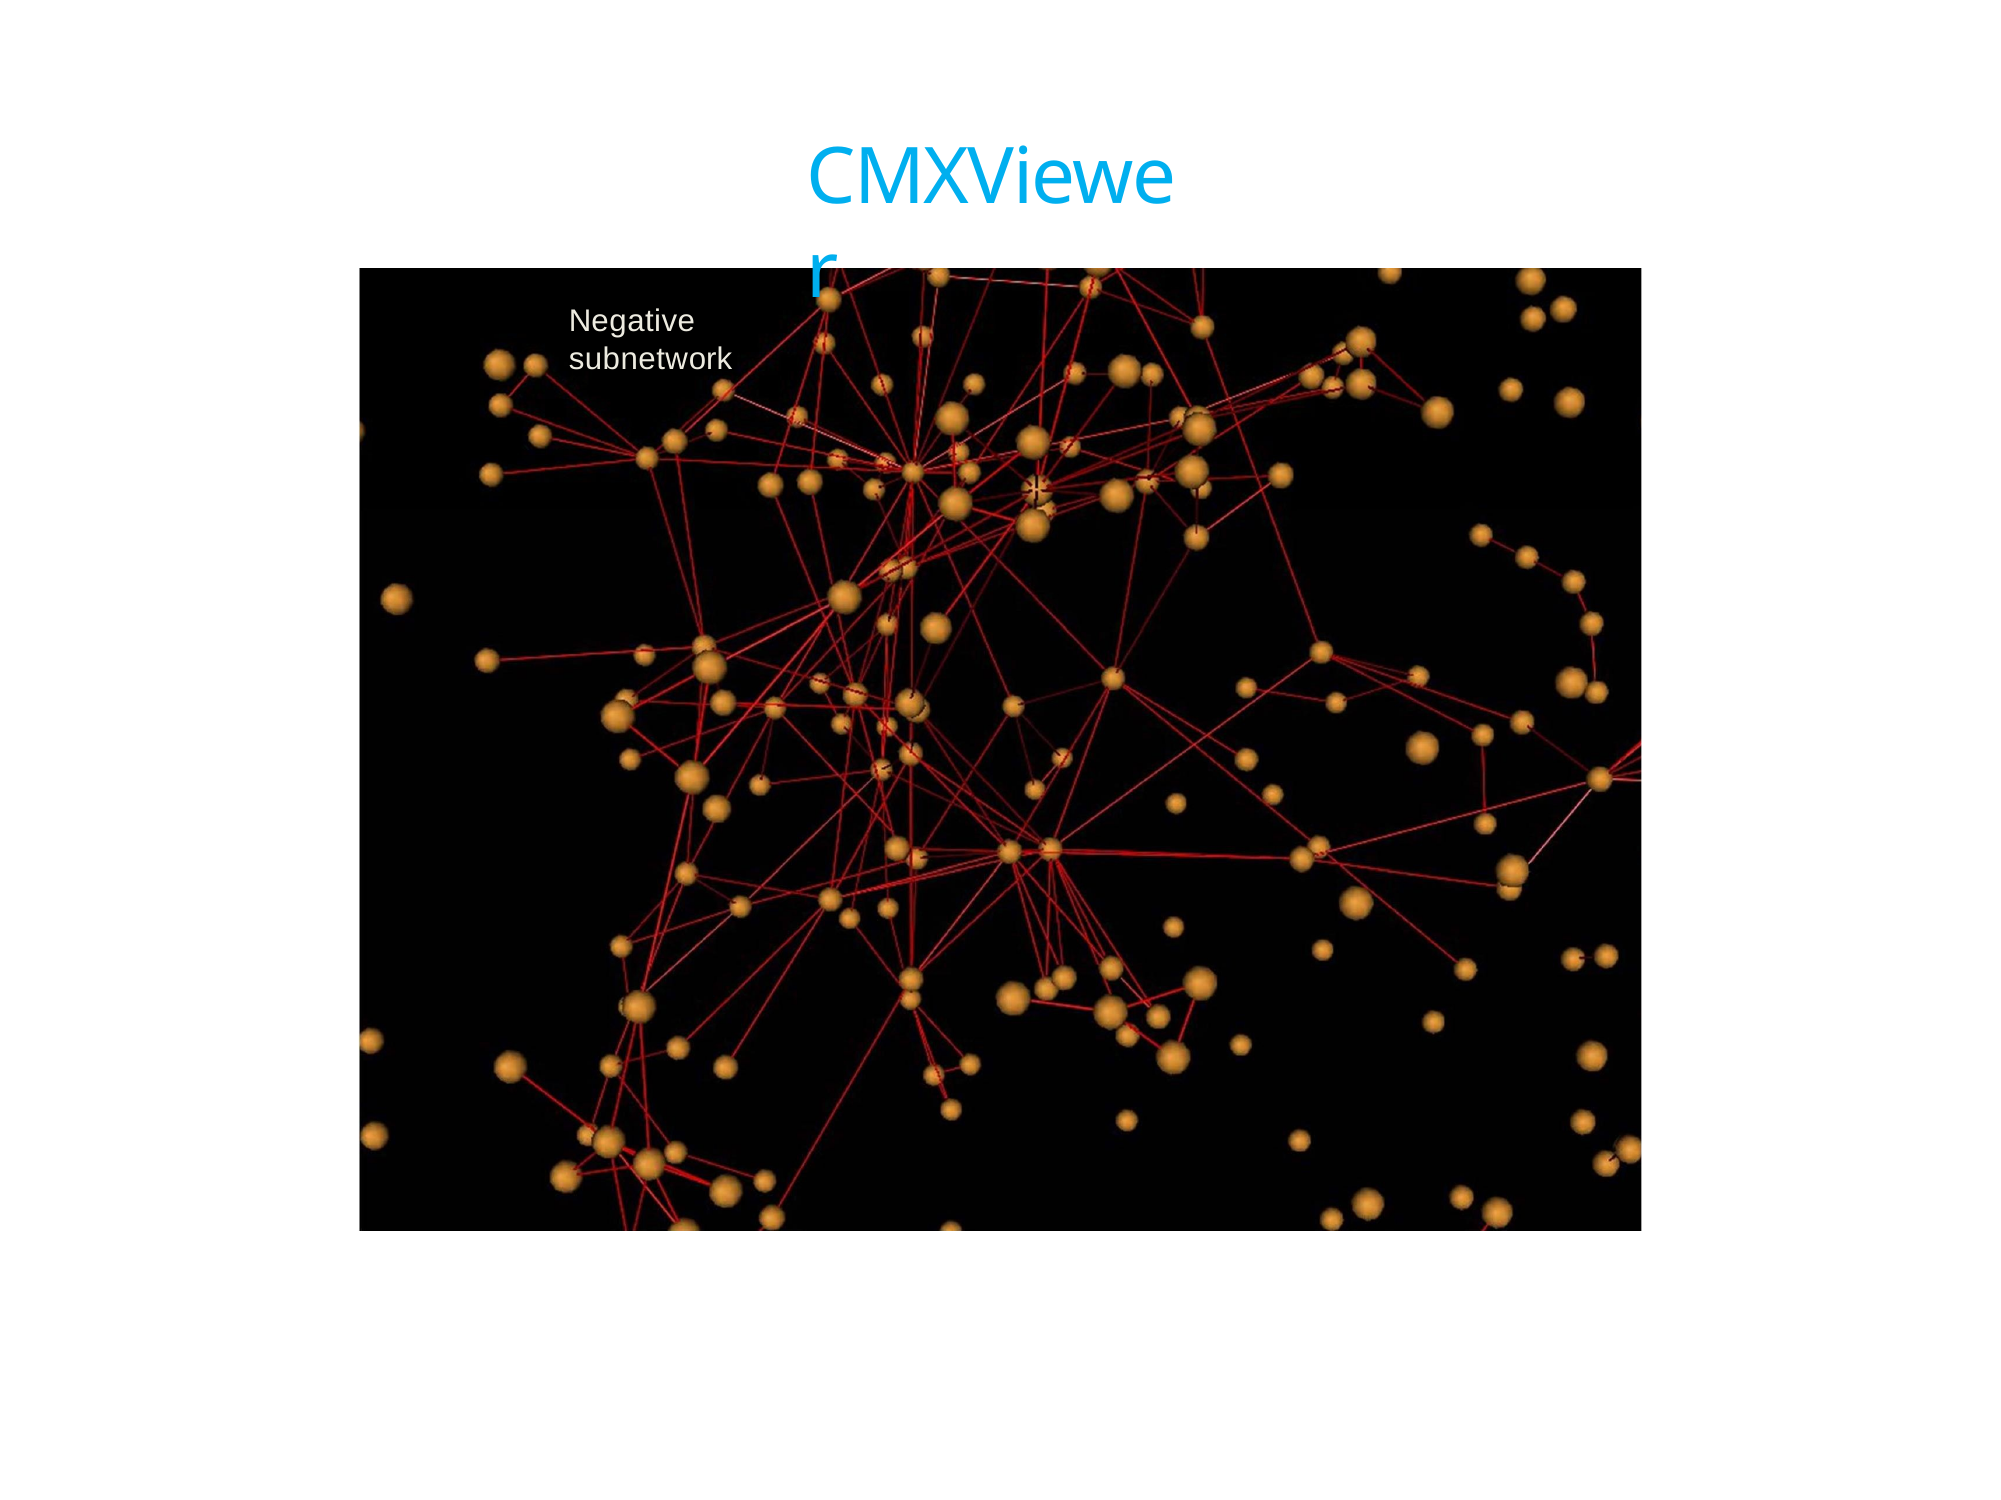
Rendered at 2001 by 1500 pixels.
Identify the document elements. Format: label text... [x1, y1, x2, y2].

text_box Negative subnetwork [566, 297, 736, 376]
text_box [358, 268, 1642, 1231]
title CMXViewer [804, 123, 1183, 376]
